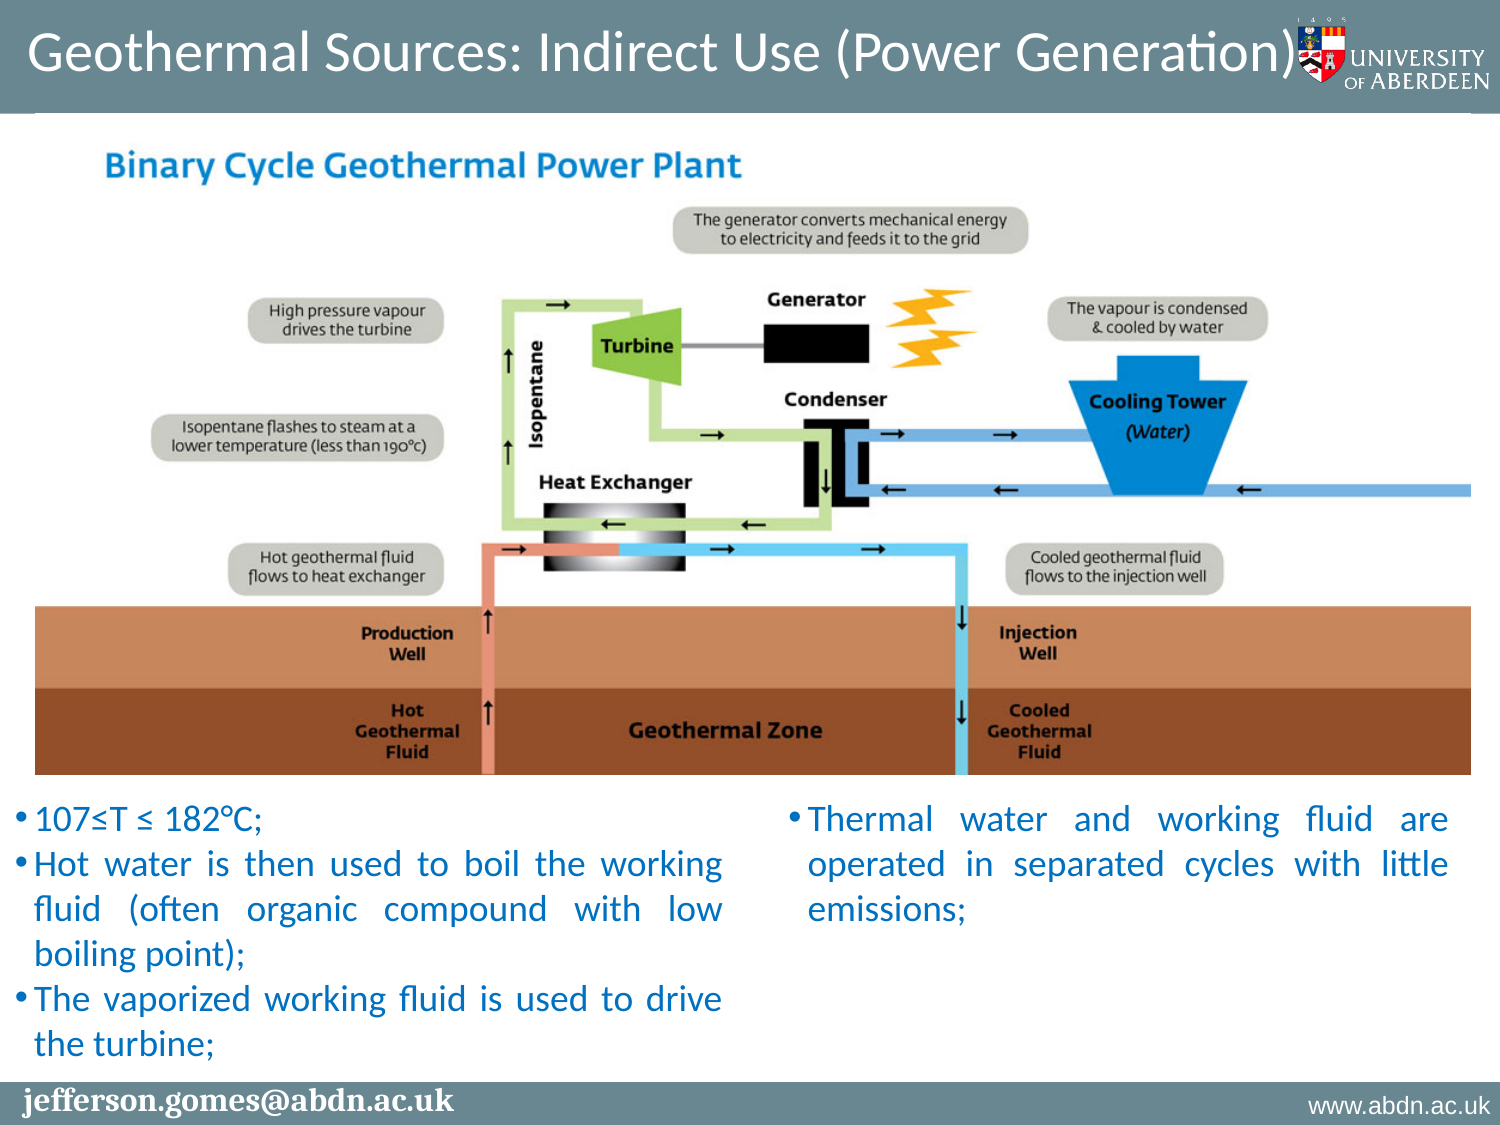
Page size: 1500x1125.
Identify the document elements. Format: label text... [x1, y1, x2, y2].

text_box Thermal water and working fluid are operated in separated cycles with little emissions; [773, 786, 1465, 982]
picture [34, 113, 1471, 776]
picture [1287, 7, 1495, 103]
text_box jefferson.gomes@abdn.ac.uk [0, 1074, 479, 1125]
text_box 107≤T ≤ 182°C; Hot water is then used to boil the working fluid (often organic compound with low boiling point); The vaporized working fluid is used to drive the turbine; [0, 786, 739, 1072]
text_box Geothermal Sources: Indirect Use (Power Generation) [13, 5, 1314, 91]
